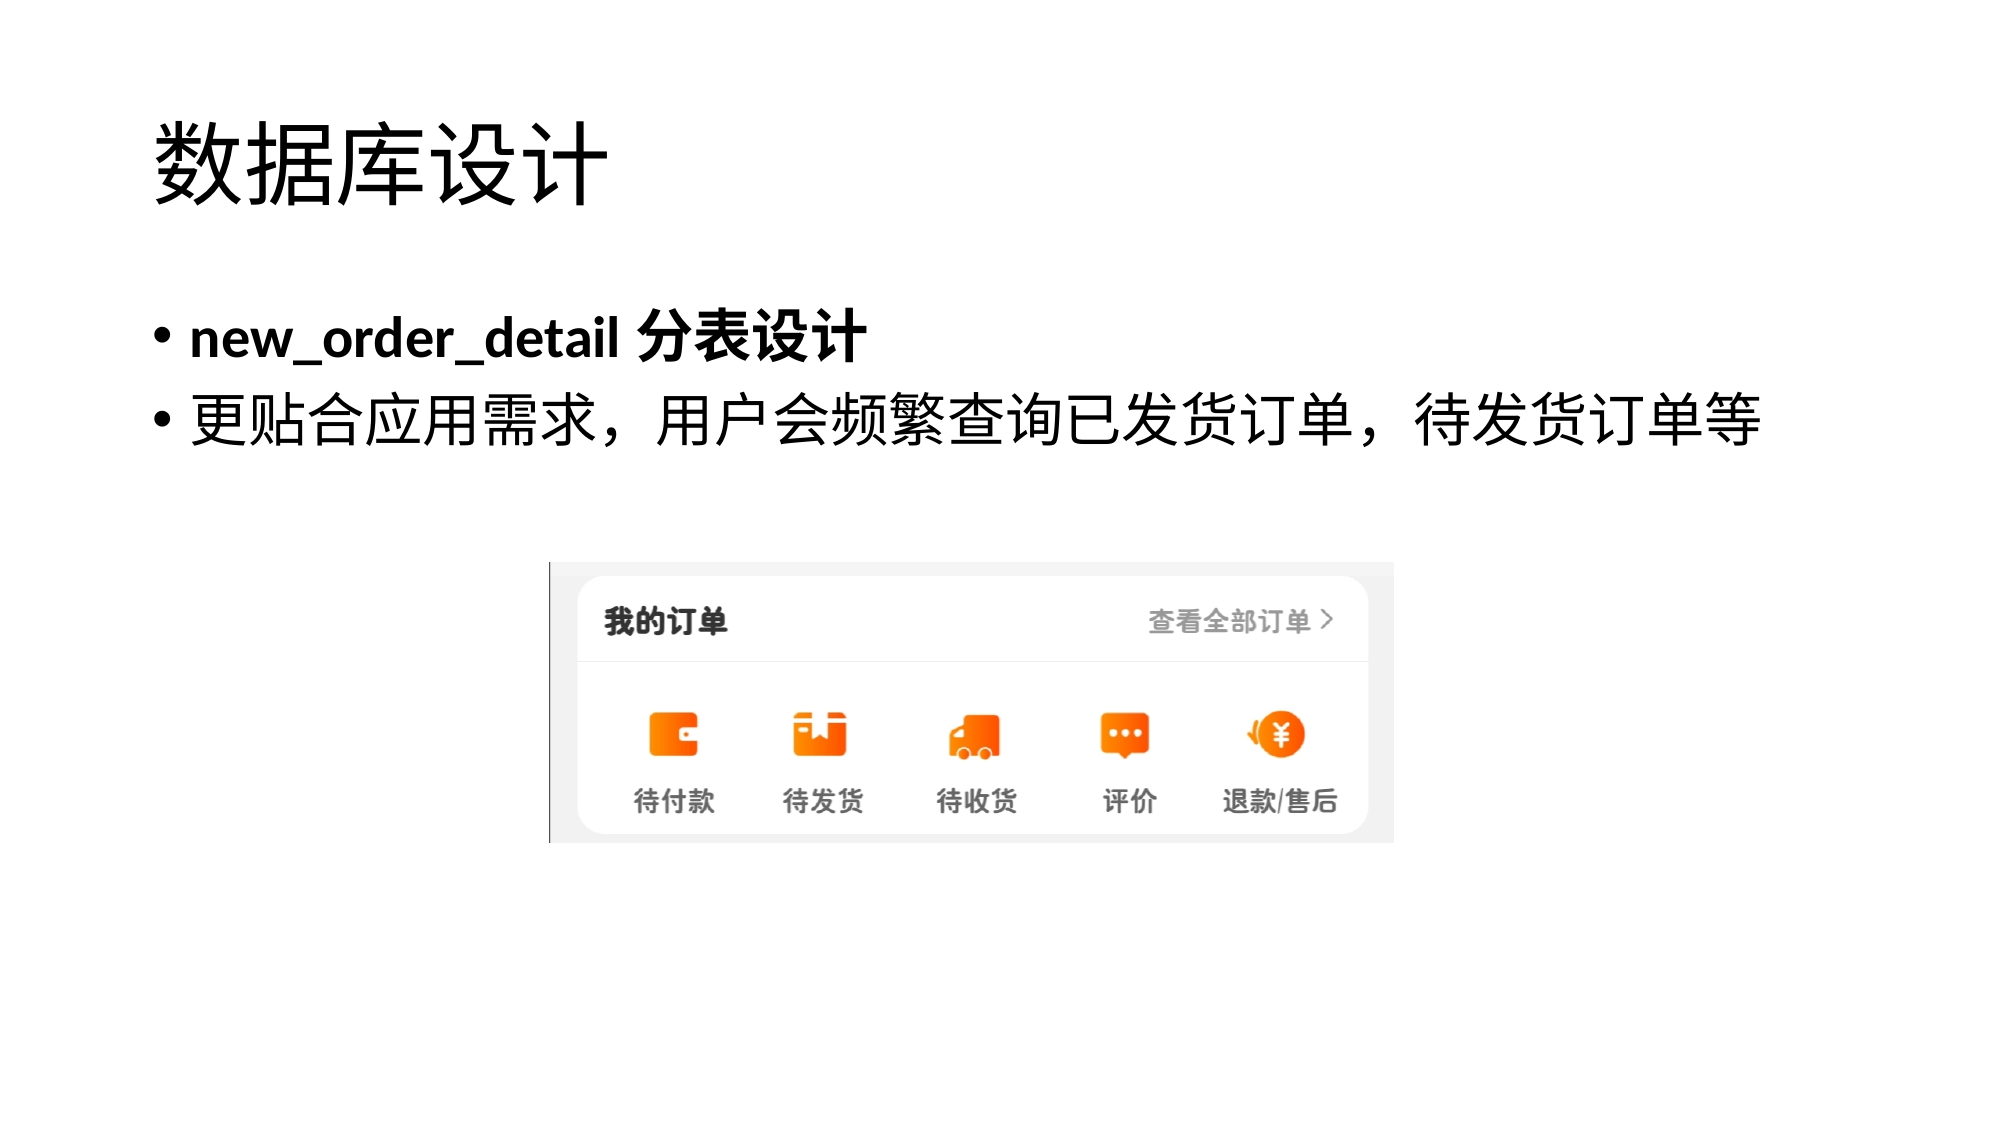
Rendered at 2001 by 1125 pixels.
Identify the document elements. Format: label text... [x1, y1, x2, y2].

title 数据库设计 [137, 59, 1863, 278]
picture [549, 562, 1394, 843]
list new_order_detail分表设计 更贴合应用需求，用户会频繁查询已发货订单，待发货订单等 [137, 299, 1863, 1014]
